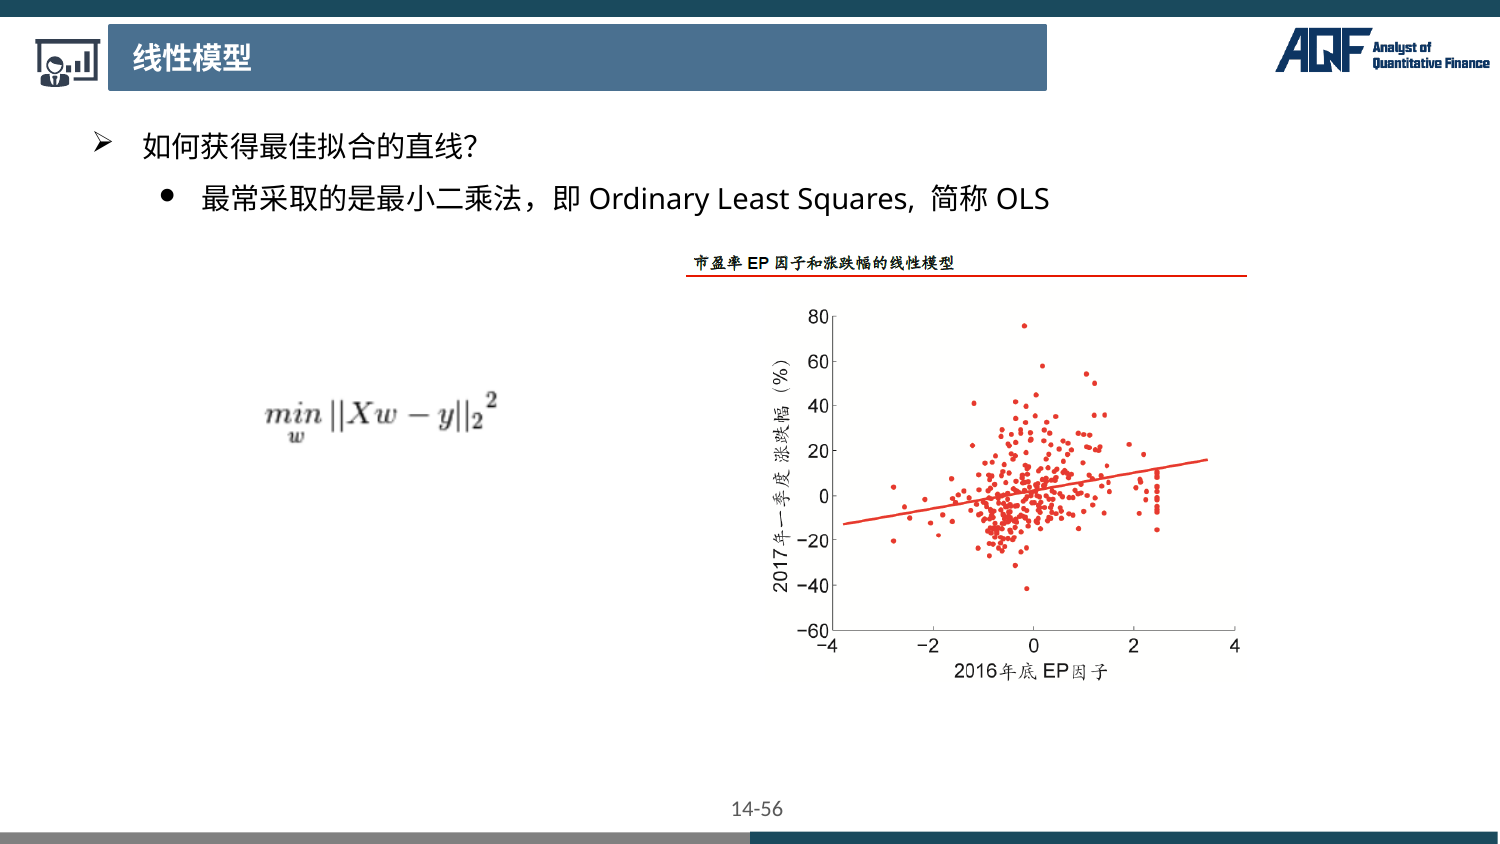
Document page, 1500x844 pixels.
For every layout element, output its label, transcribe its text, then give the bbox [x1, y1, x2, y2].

list 如何获得最佳拟合的直线？ 最常采取的是最小二乘法，即Ordinary Least Squares, 简称OLS [76, 102, 1424, 752]
list 线性模型 [117, 32, 1039, 84]
picture [1252, 2, 1500, 102]
picture [186, 359, 560, 484]
picture [685, 243, 1247, 683]
